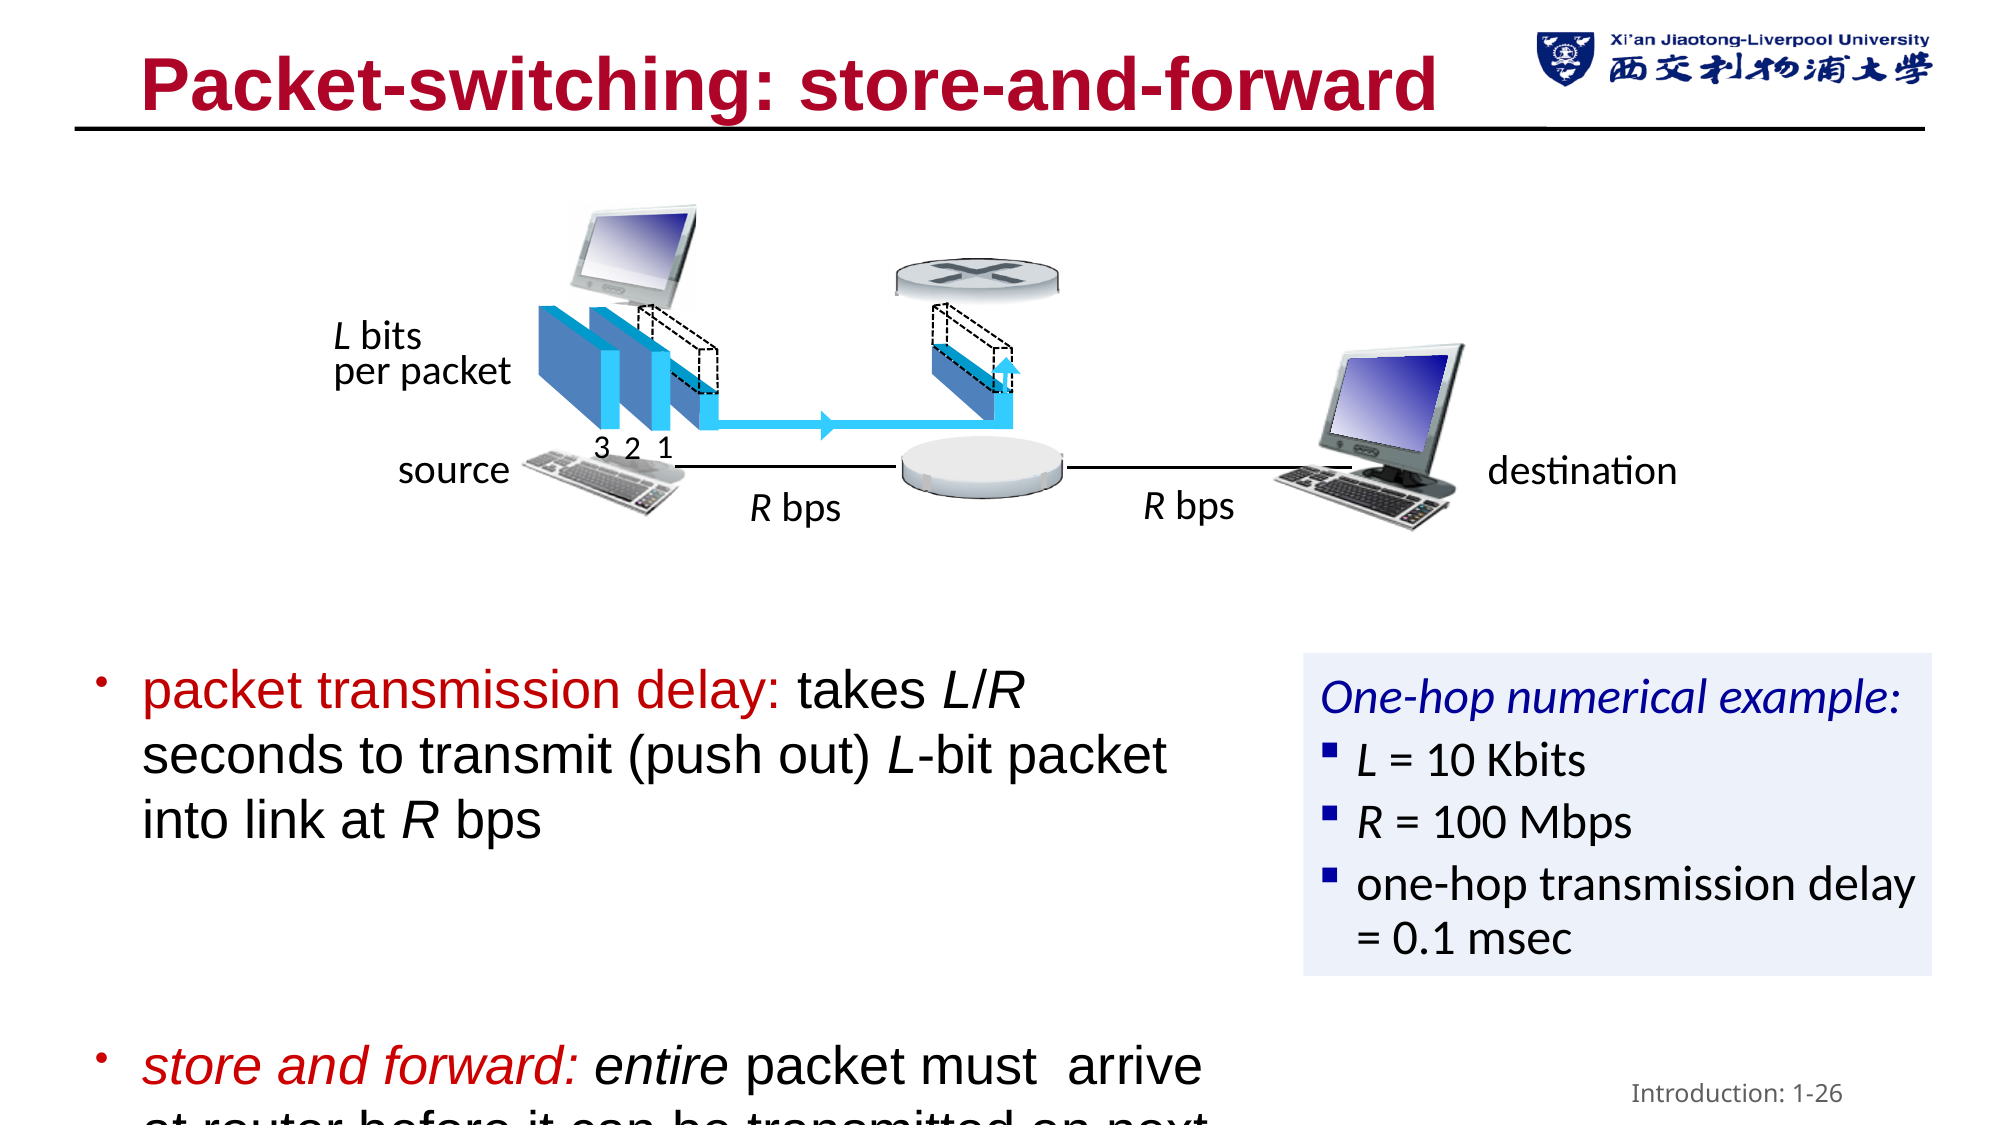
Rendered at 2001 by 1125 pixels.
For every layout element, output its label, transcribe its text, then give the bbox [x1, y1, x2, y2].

list packet transmission delay: takes L/R seconds to transmit (push out) L-bit packet into link at R bps store and forward: entire packet must arrive at router before it can be transmitted on next link [89, 649, 1249, 946]
text_box R bps [1128, 470, 1227, 536]
picture [1532, 15, 1938, 100]
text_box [1303, 652, 1936, 1030]
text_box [896, 436, 1070, 500]
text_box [1227, 335, 1471, 546]
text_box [888, 258, 1068, 309]
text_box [517, 444, 694, 519]
text_box source [383, 434, 526, 500]
title Packet-switching: store-and-forward [135, 55, 1861, 202]
text_box L bits per packet [318, 314, 528, 401]
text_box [538, 302, 1021, 441]
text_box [546, 203, 726, 302]
text_box destination [1472, 435, 1694, 501]
slide_number Introduction: 1- [1512, 1056, 1963, 1117]
text_box R bps [734, 472, 857, 538]
